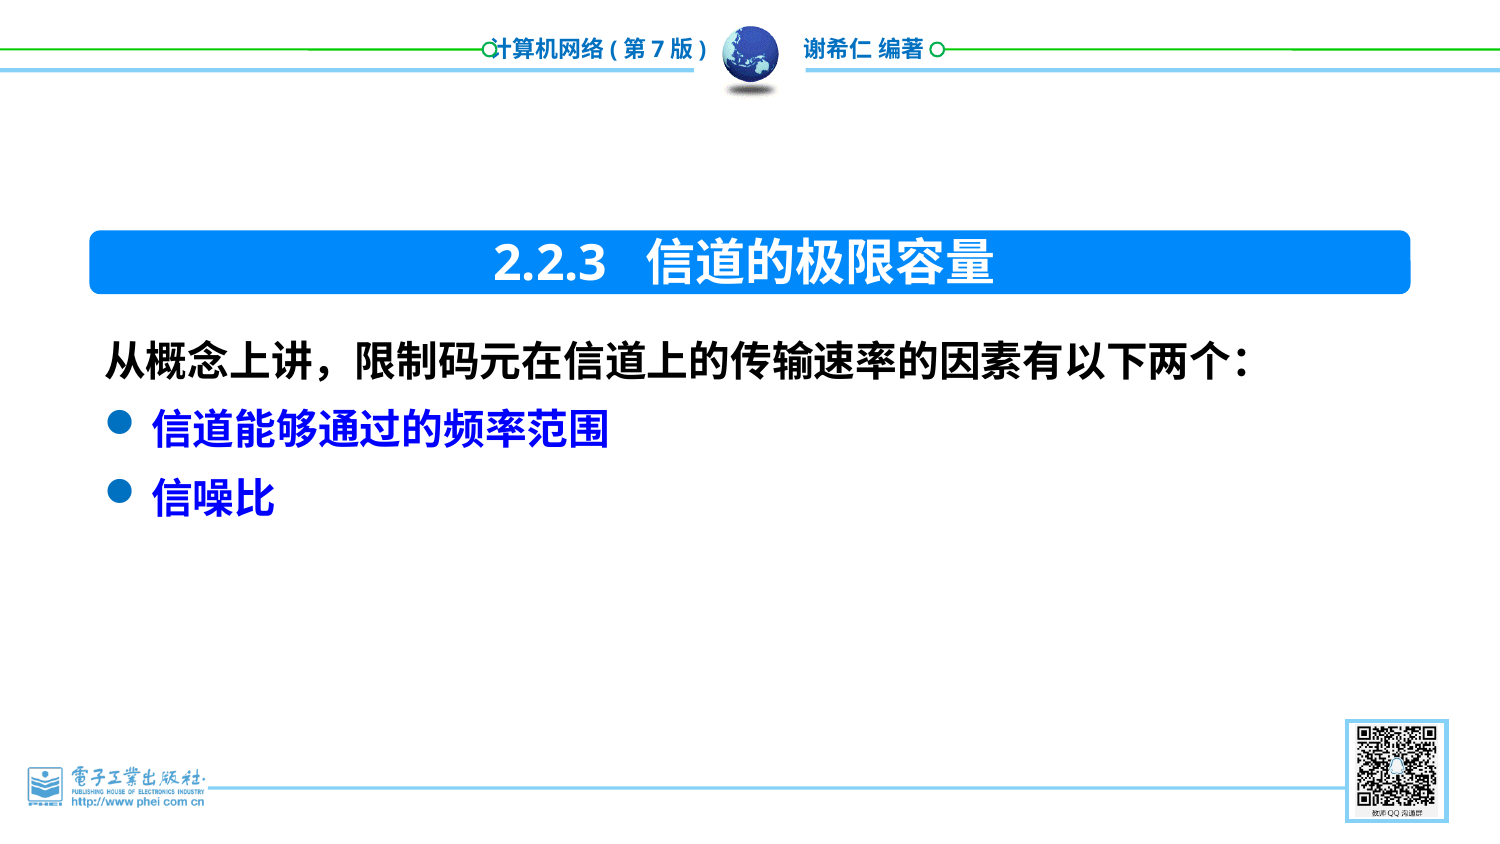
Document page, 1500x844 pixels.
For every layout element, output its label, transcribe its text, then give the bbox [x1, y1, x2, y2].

picture [1355, 724, 1438, 817]
text_box [89, 230, 478, 295]
text_box 从概念上讲，限制码元在信道上的传输速率的因素有以下两个： 信道能够通过的频率范围 信噪比 [89, 308, 1411, 530]
picture [23, 764, 208, 809]
text_box 2.2.3 信道的极限容量 [478, 223, 1022, 299]
picture [720, 24, 780, 100]
text_box [1022, 230, 1411, 295]
